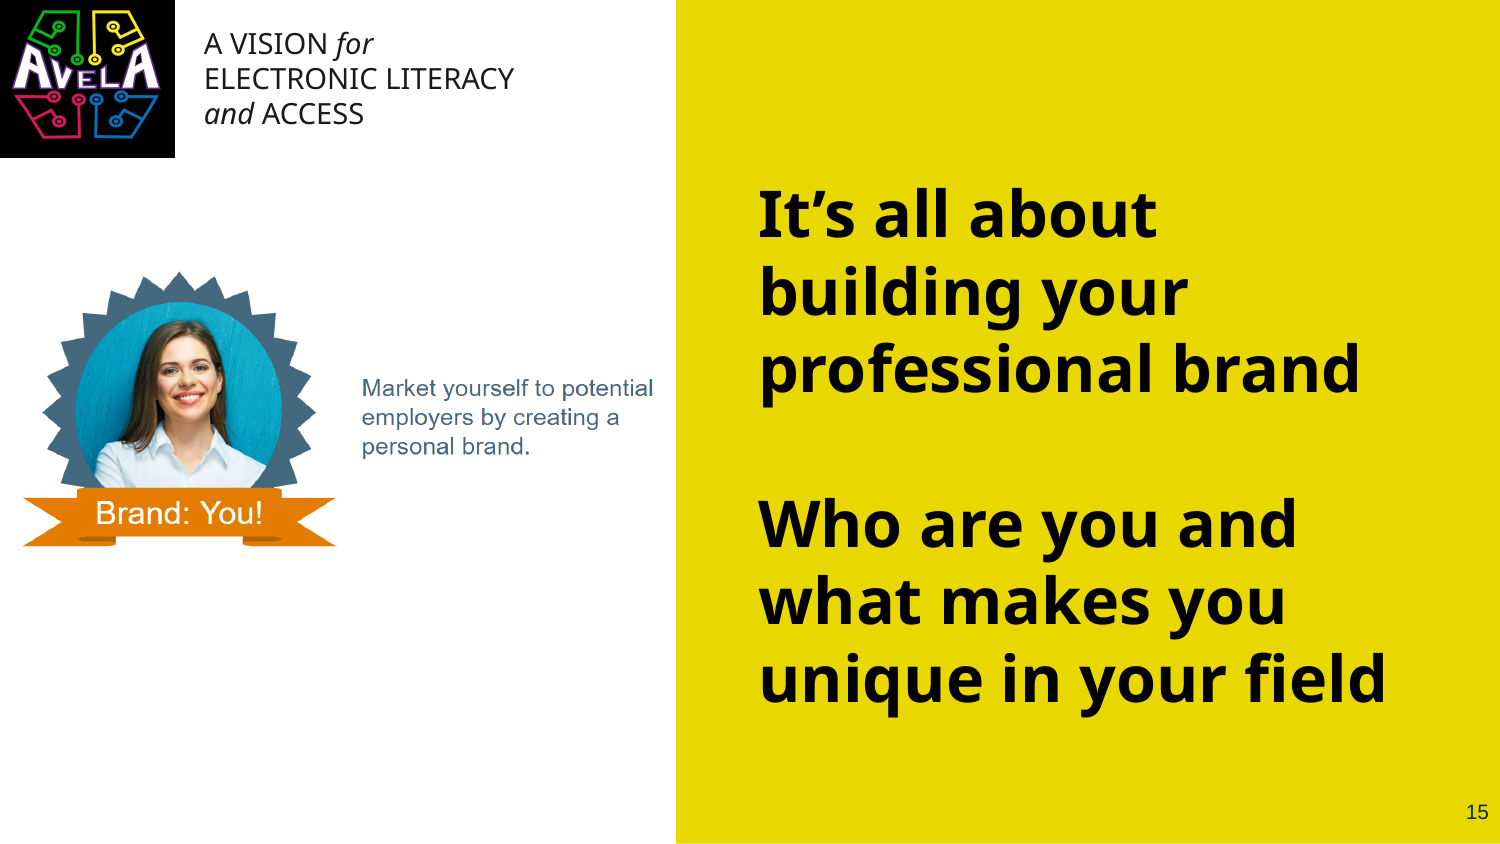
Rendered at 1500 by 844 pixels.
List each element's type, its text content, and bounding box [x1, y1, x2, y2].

subtitle It’s all about building your professional brand Who are you and what makes you unique in your field [743, 157, 1433, 295]
picture [0, 239, 673, 604]
picture [0, 0, 175, 158]
slide_number ‹#› [1410, 779, 1500, 844]
